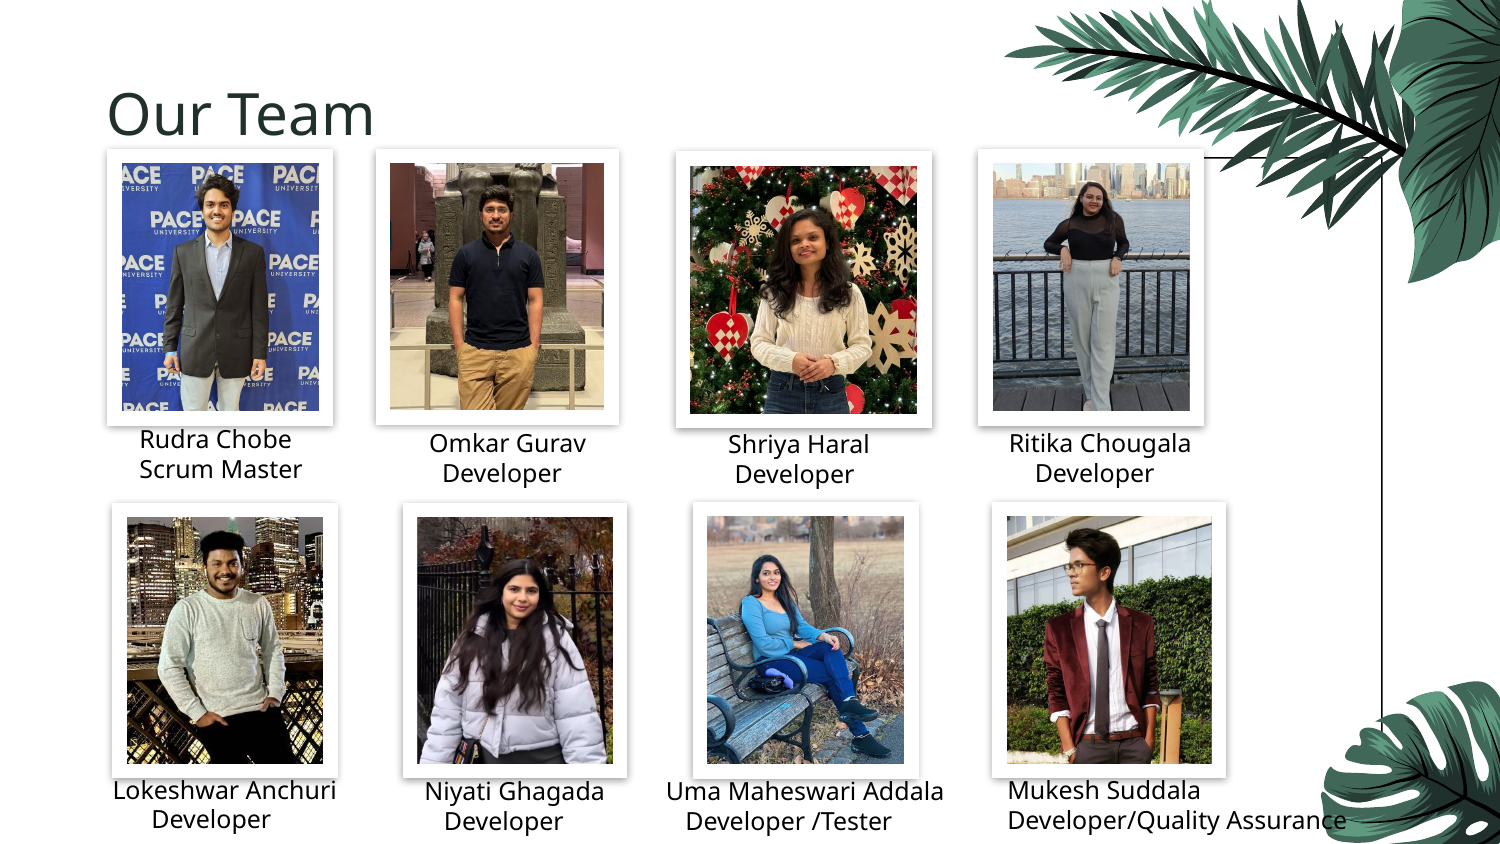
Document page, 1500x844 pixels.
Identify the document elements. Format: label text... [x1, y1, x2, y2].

subtitle [118, 197, 1312, 717]
text_box Omkar Gurav Developer [414, 419, 602, 495]
text_box Mukesh Suddala Developer/Quality Assurance [992, 767, 1409, 842]
text_box Rudra Chobe Scrum Master [124, 419, 318, 491]
picture [417, 516, 614, 764]
text_box Lokeshwar Anchuri Developer [97, 766, 353, 842]
text_box Uma Maheswari Addala Developer /Tester [651, 768, 960, 844]
text_box Shriya Haral Developer [713, 422, 886, 496]
picture [992, 163, 1190, 412]
picture [121, 163, 319, 412]
text_box Ritika Chougala Developer [994, 420, 1207, 495]
text_box Niyati Ghagada Developer [409, 768, 621, 843]
picture [689, 165, 918, 415]
title Our Team [91, 62, 943, 219]
picture [126, 516, 324, 764]
picture [389, 163, 605, 411]
picture [706, 516, 905, 765]
picture [1006, 516, 1212, 764]
